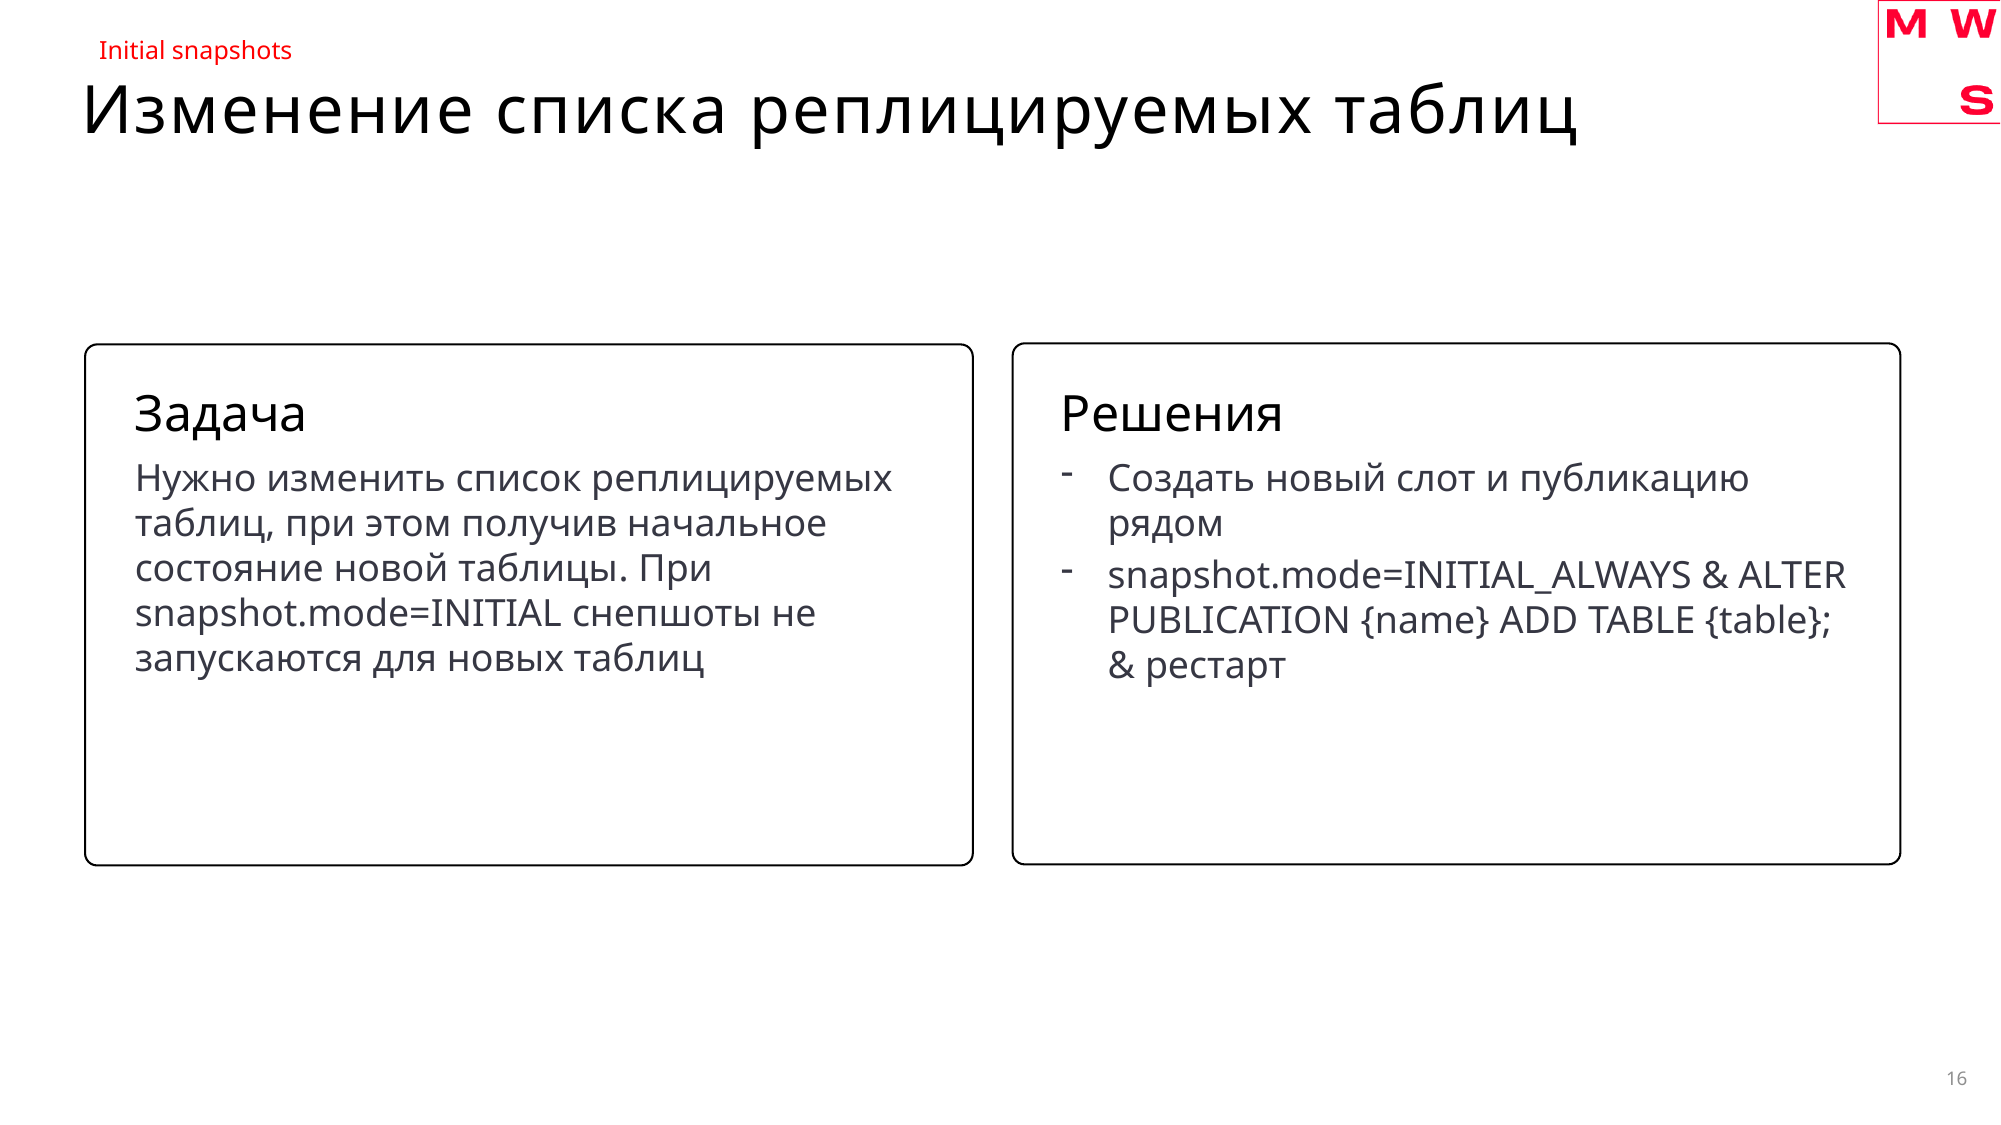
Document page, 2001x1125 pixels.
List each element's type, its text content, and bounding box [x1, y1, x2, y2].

text_box [1010, 341, 1903, 867]
list Решения [1060, 392, 1674, 442]
picture [1876, 0, 2001, 125]
list Нужно изменить список реплицируемых таблиц, при этом получив начальное состояние новой таблицы. При snapshot.mode=INITIAL снепшоты не запускаются для новых таблиц [134, 453, 926, 876]
list Создать новый слот и публикацию рядом snapshot.mode=INITIAL_ALWAYS & ALTER PUBLICATION {name} ADD TABLE {table}; & рестарт [1060, 453, 1852, 876]
text_box Initial snapshots [83, 26, 1849, 75]
list Задача [134, 392, 748, 442]
slide_number 16 [1882, 1067, 1968, 1097]
title Изменение списка реплицируемых таблиц [81, 75, 1847, 135]
text_box [82, 342, 975, 868]
